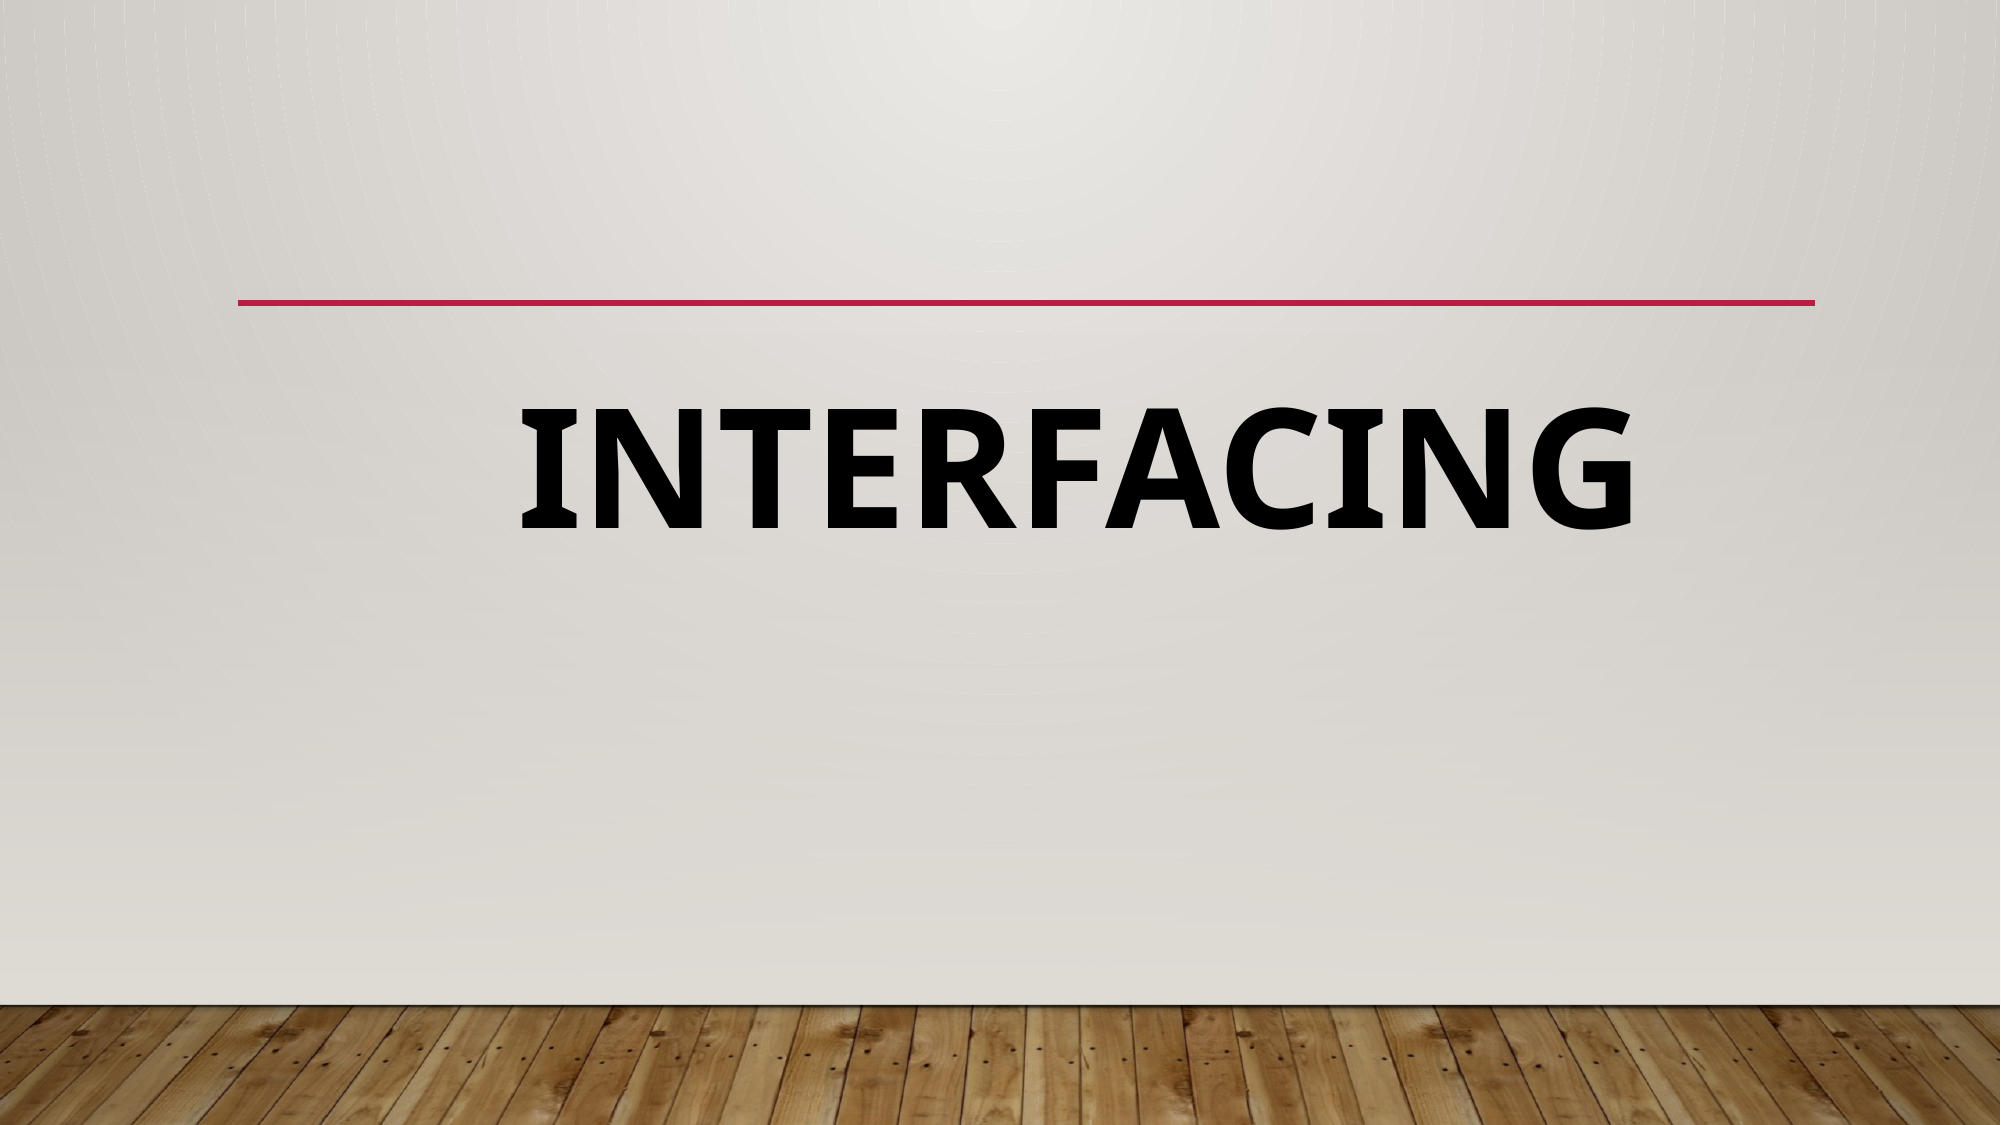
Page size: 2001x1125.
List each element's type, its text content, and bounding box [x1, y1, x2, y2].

picture [0, 1005, 2000, 1125]
title INTERFACING [349, 377, 1812, 612]
